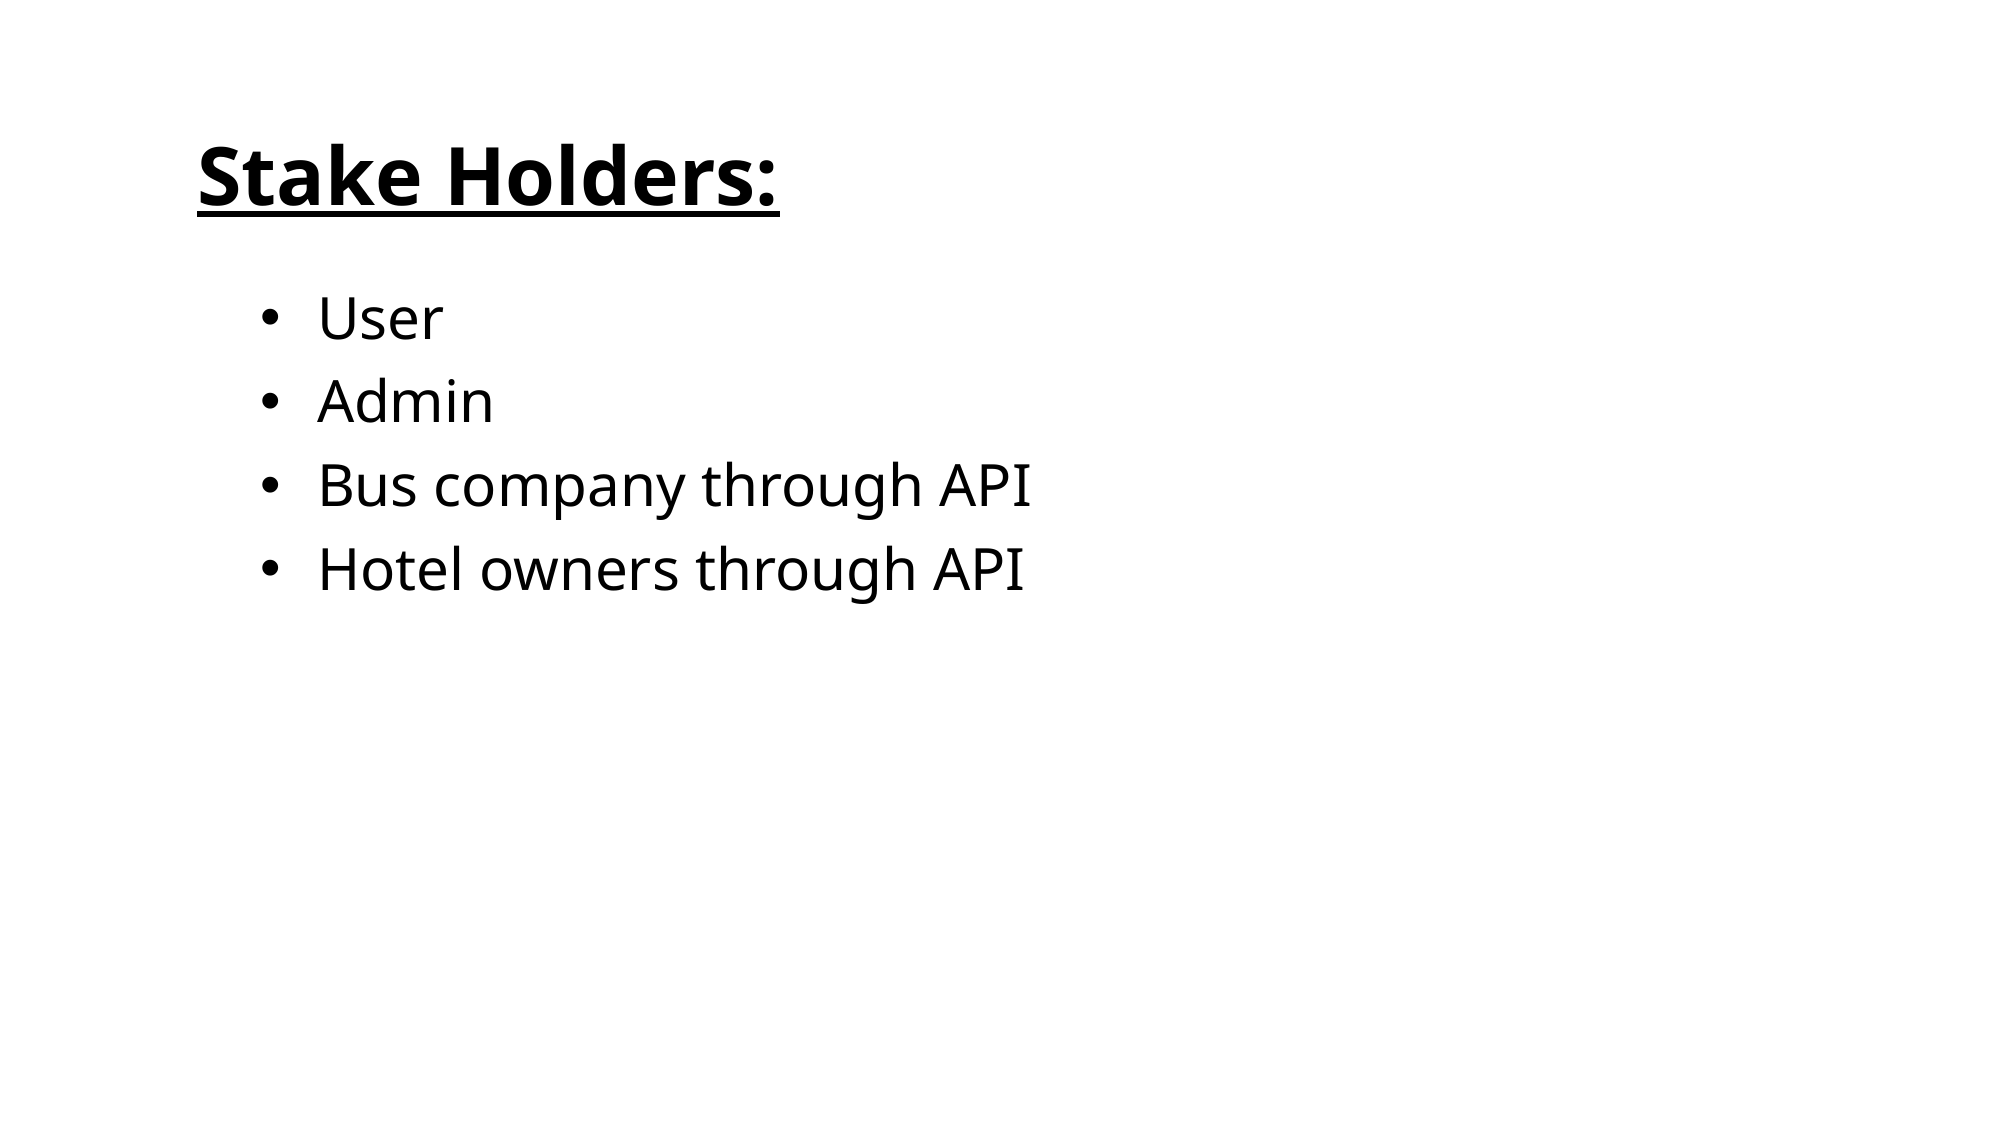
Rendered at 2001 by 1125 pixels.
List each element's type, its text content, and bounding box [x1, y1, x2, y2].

text_box Stake Holders: [182, 128, 1050, 231]
text_box User Admin Bus company through API Hotel owners through API [245, 281, 1664, 1025]
